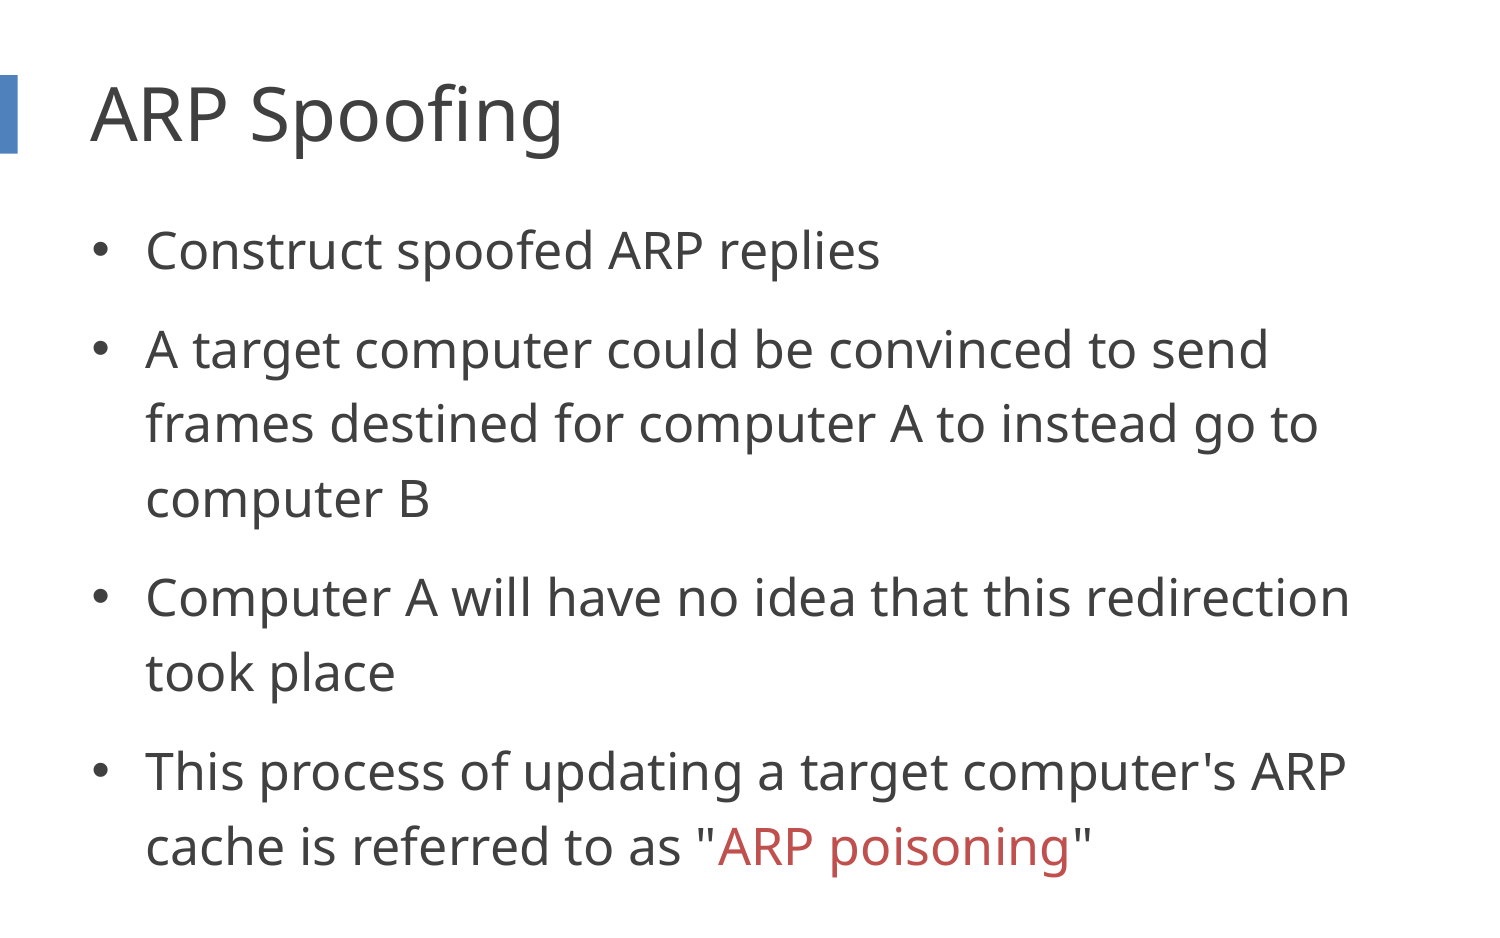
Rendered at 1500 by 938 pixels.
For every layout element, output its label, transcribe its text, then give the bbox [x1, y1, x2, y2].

title ARP Spoofing [75, 37, 1425, 186]
list Construct spoofed ARP replies A target computer could be convinced to send frames destined for computer A to instead go to computer B Computer A will have no idea that this redirection took place This process of updating a target computer's ARP cache is referred to as "ARP poisoning" [76, 197, 1400, 885]
